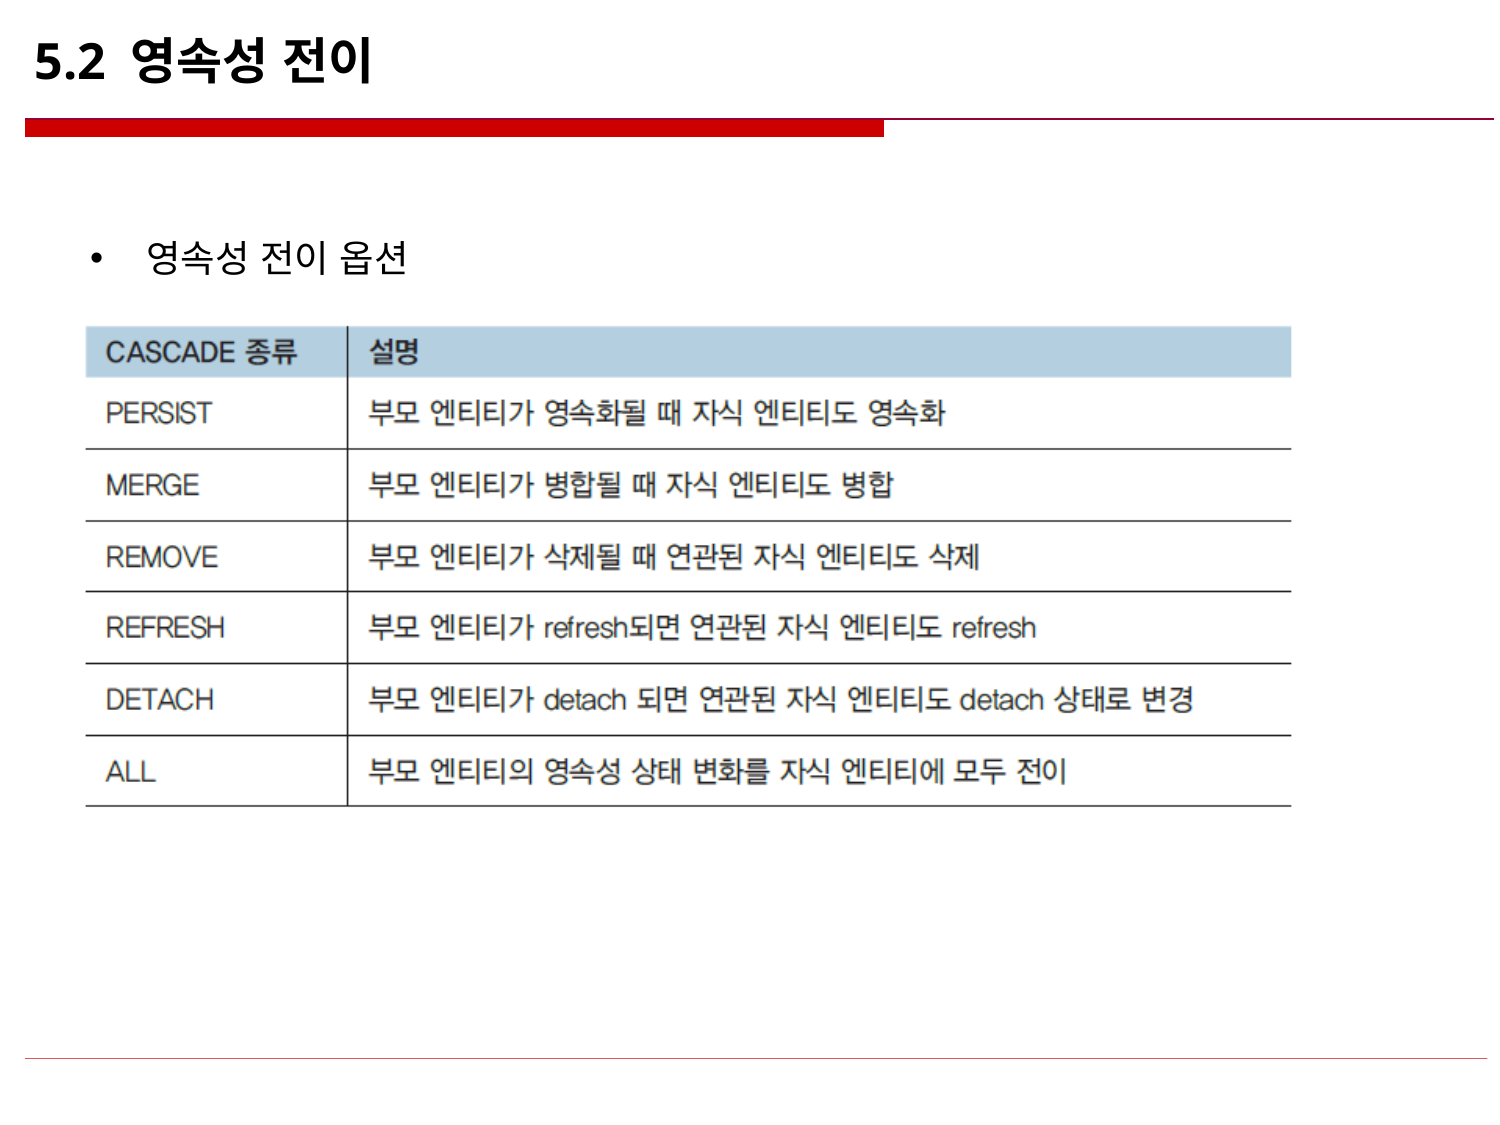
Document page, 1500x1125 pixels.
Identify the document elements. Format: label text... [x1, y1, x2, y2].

text_box 영속성 전이 옵션 [74, 224, 1425, 390]
picture [74, 306, 1340, 819]
title 5.2 영속성 전이 [19, 23, 1370, 96]
